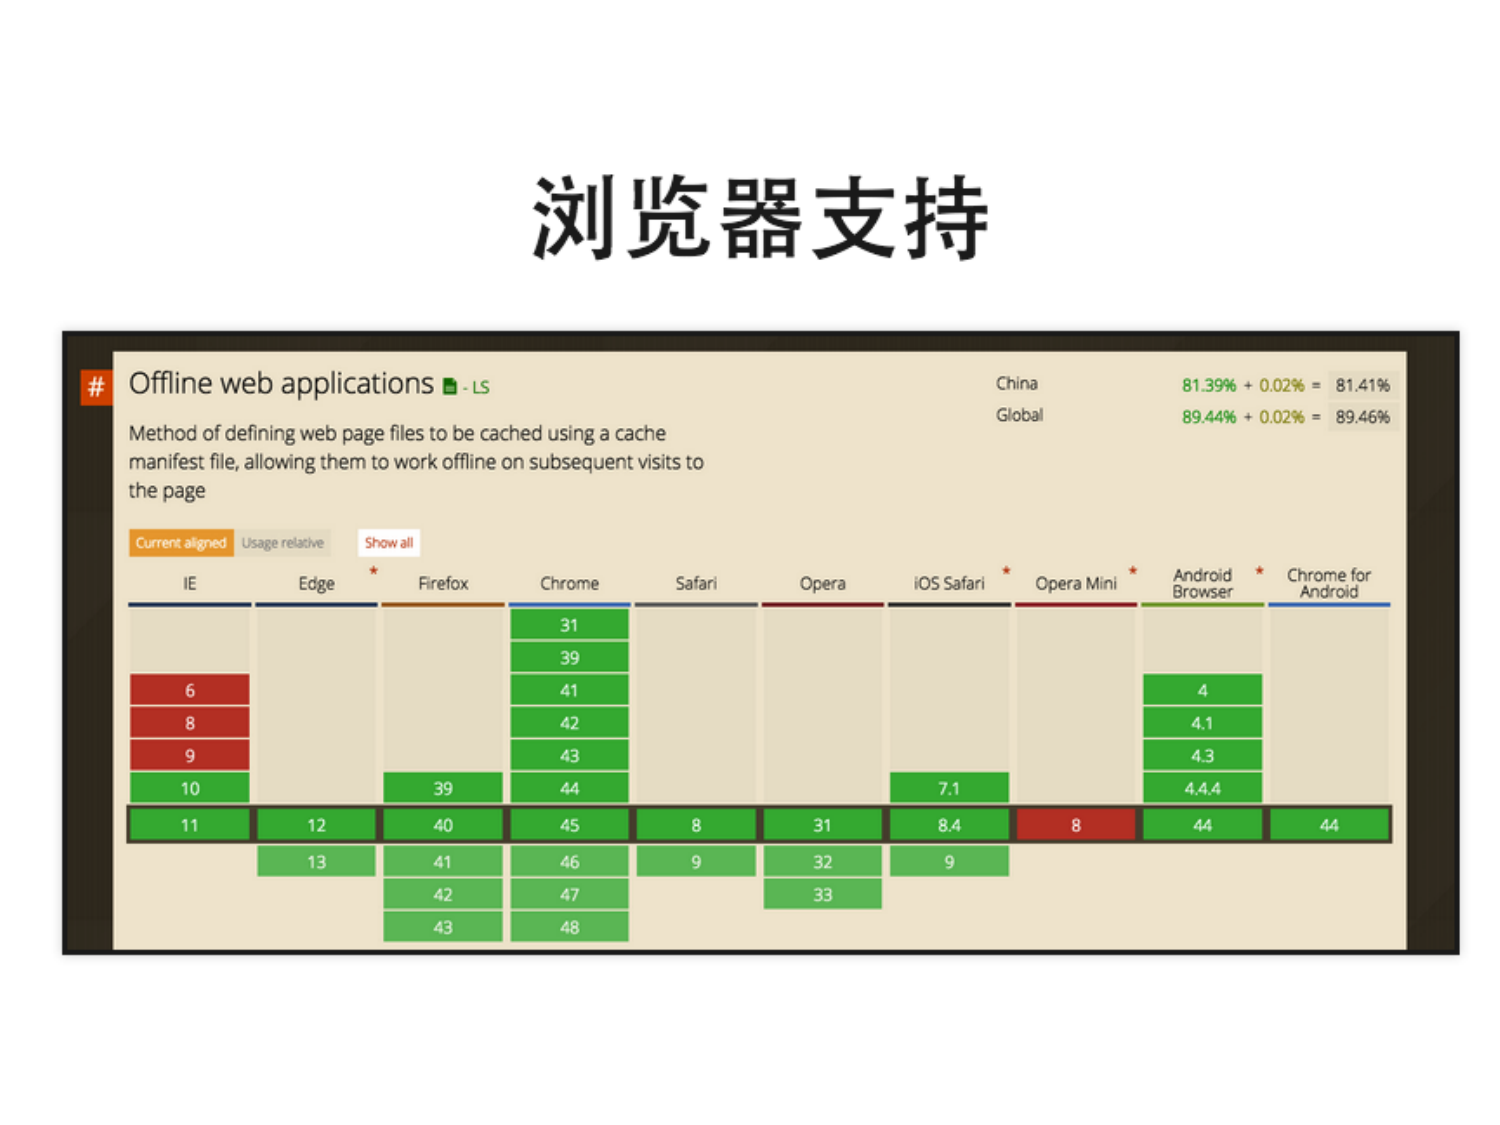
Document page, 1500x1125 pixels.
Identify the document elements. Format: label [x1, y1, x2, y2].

picture [0, 114, 1500, 1011]
